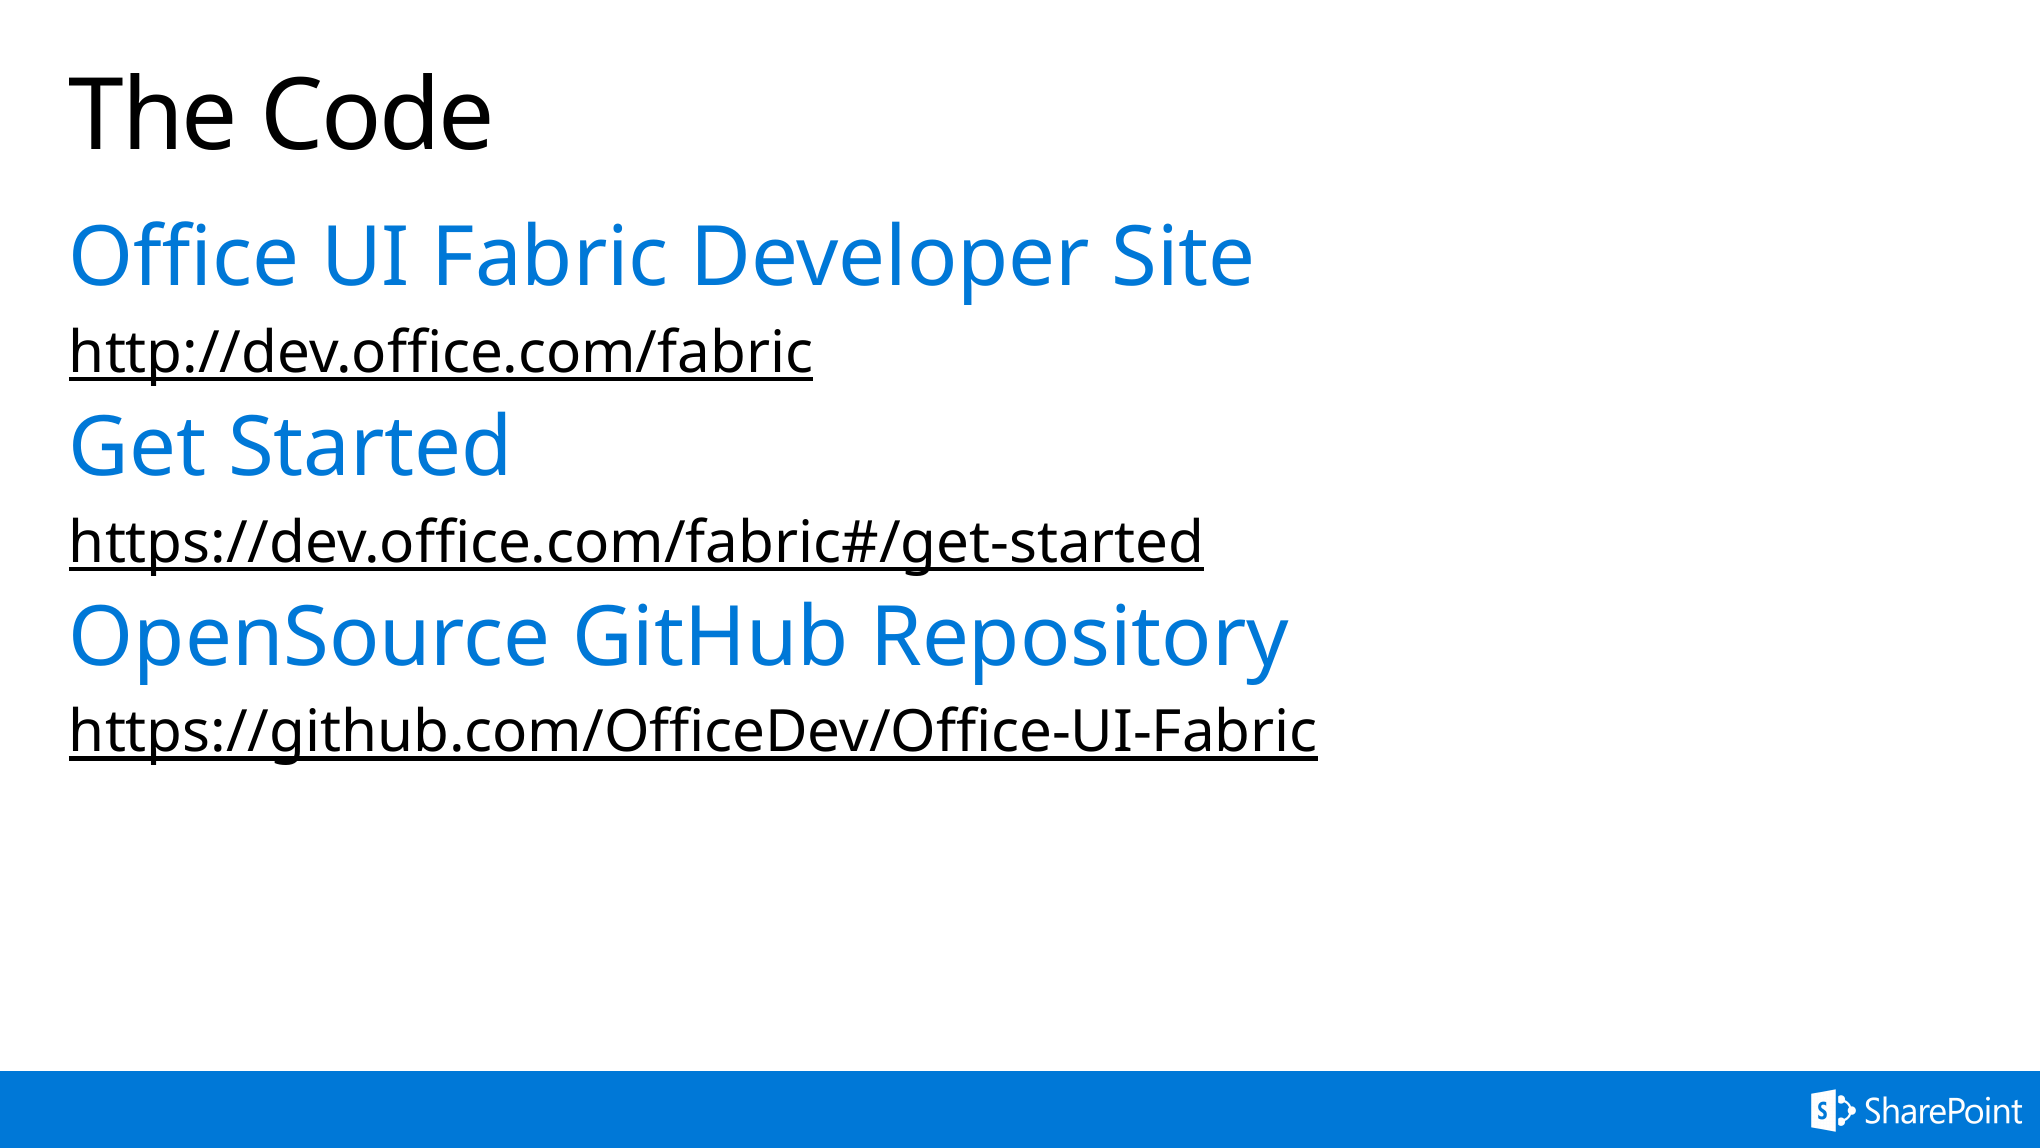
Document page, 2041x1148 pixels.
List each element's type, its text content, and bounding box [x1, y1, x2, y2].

picture [1793, 1071, 2040, 1148]
list Office UI Fabric Developer Site http://dev.office.com/fabric Get Started https://dev.office.com/fabric#/get-started OpenSource GitHub Repository https://github.com/OfficeDev/Office-UI-Fabric [45, 198, 1996, 860]
title The Code [45, 48, 1996, 198]
